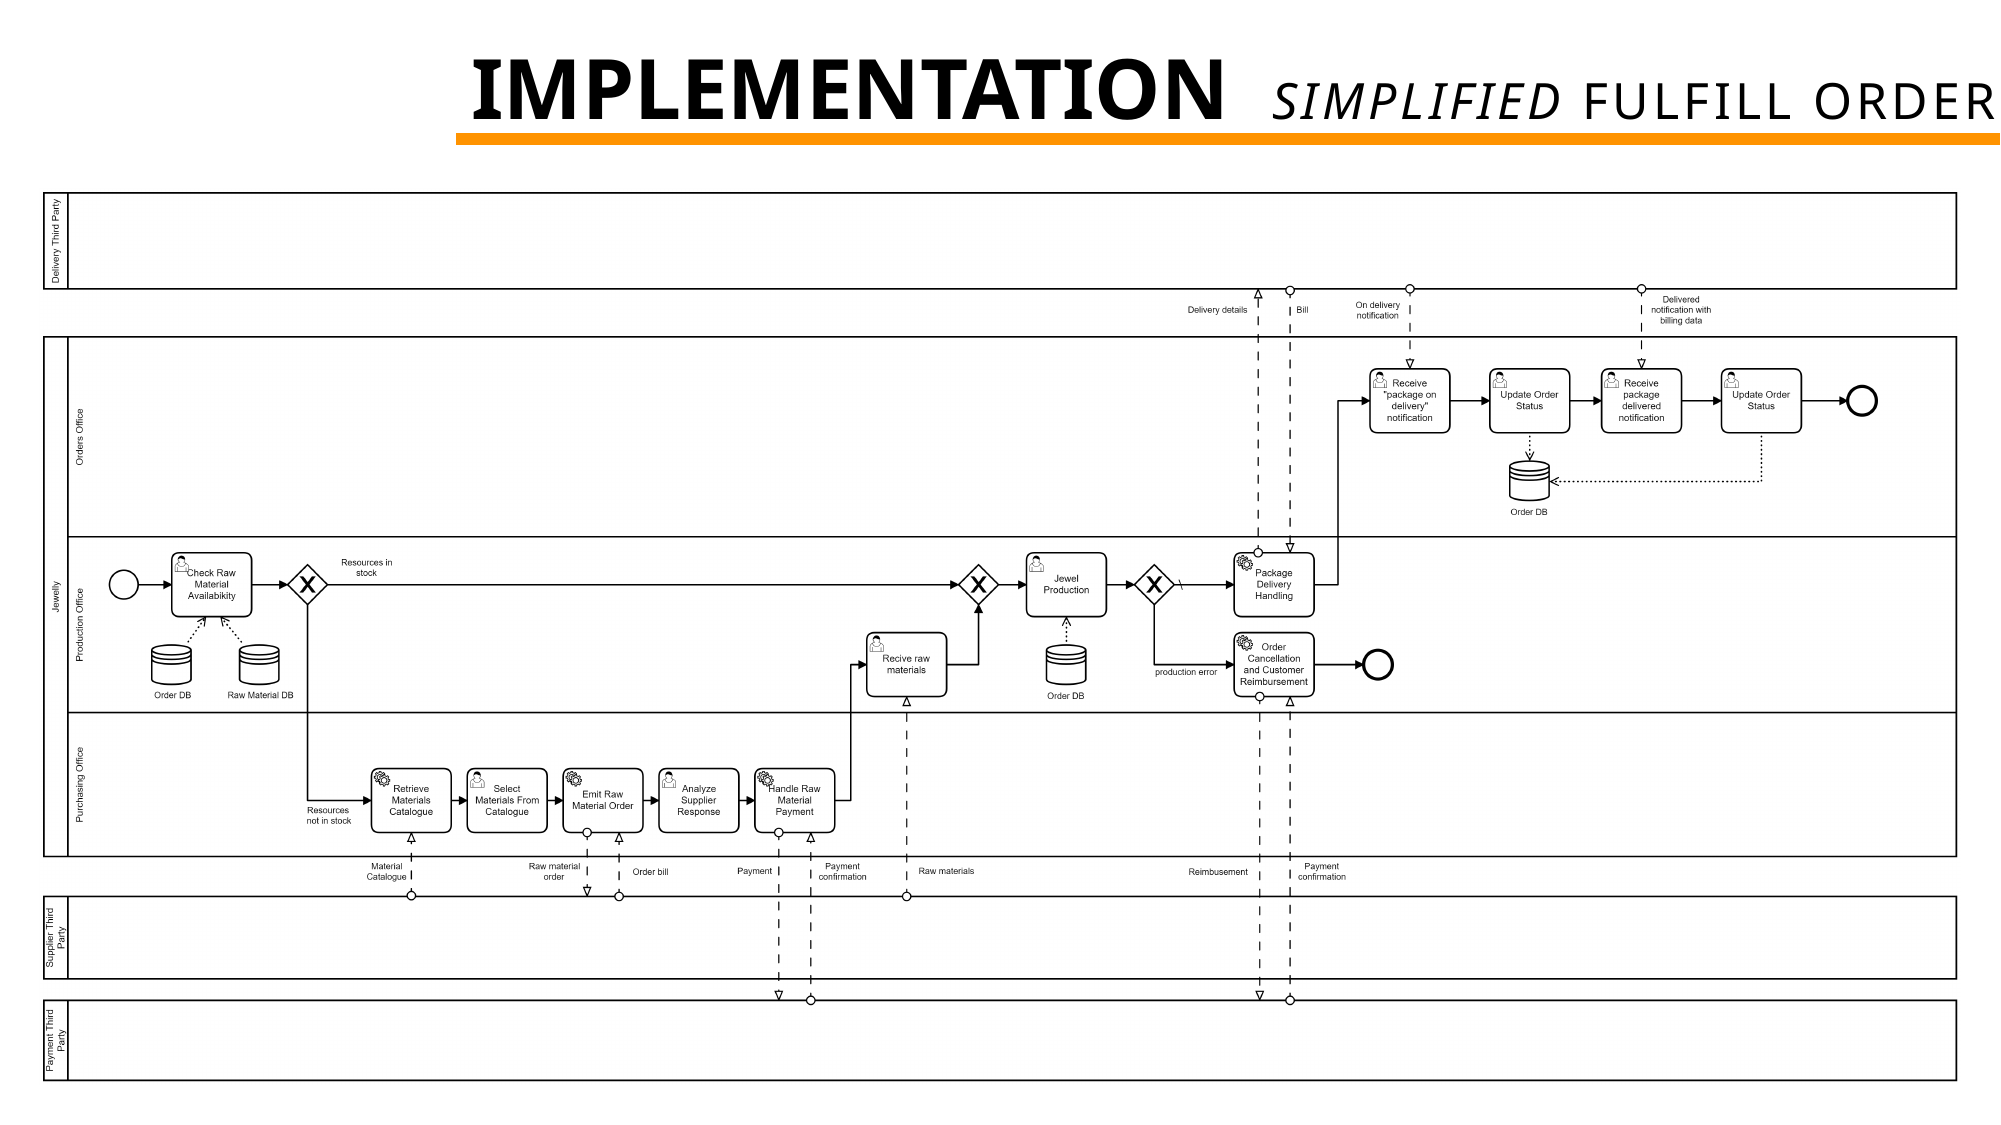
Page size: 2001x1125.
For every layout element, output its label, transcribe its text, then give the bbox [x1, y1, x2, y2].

picture [39, 188, 1961, 1085]
text_box [1316, 139, 1792, 188]
text_box IMPLEMENTATION [0, 0, 2000, 197]
text_box SIMPLIFIED FULFILL ORDER [1257, 69, 2000, 138]
